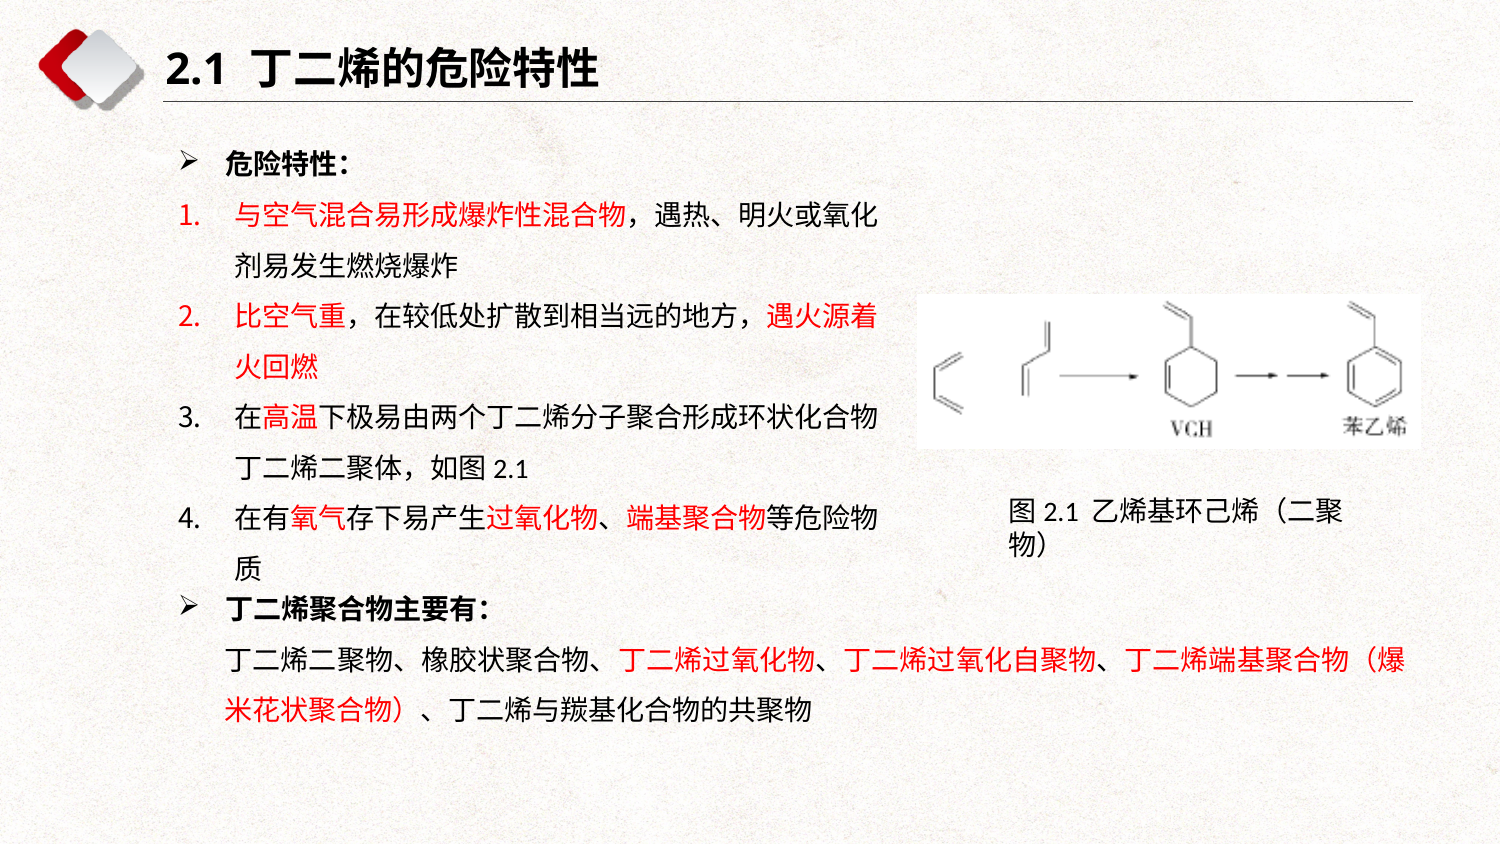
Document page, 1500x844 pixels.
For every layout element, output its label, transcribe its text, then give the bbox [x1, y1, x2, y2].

text_box 丁二烯聚合物主要有： 丁二烯二聚物、橡胶状聚合物、丁二烯过氧化物、丁二烯过氧化自聚物、丁二烯端基聚合物（爆米花状聚合物）、丁二烯与羰基化合物的共聚物 [163, 567, 1421, 734]
text_box 危险特性： 与空气混合易形成爆炸性混合物，遇热、明火或氧化剂易发生燃烧爆炸 比空气重，在较低处扩散到相当远的地方，遇火源着火回燃 在高温下极易由两个丁二烯分子聚合形成环状化合物丁二烯二聚体，如图2.1 在有氧气存下易产生过氧化物、端基聚合物等危险物质 [163, 122, 910, 567]
picture [0, 0, 1500, 844]
text_box 图2.1 乙烯基环己烯（二聚物） [993, 485, 1369, 569]
text_box 2.1 丁二烯的危险特性 [150, 33, 615, 102]
